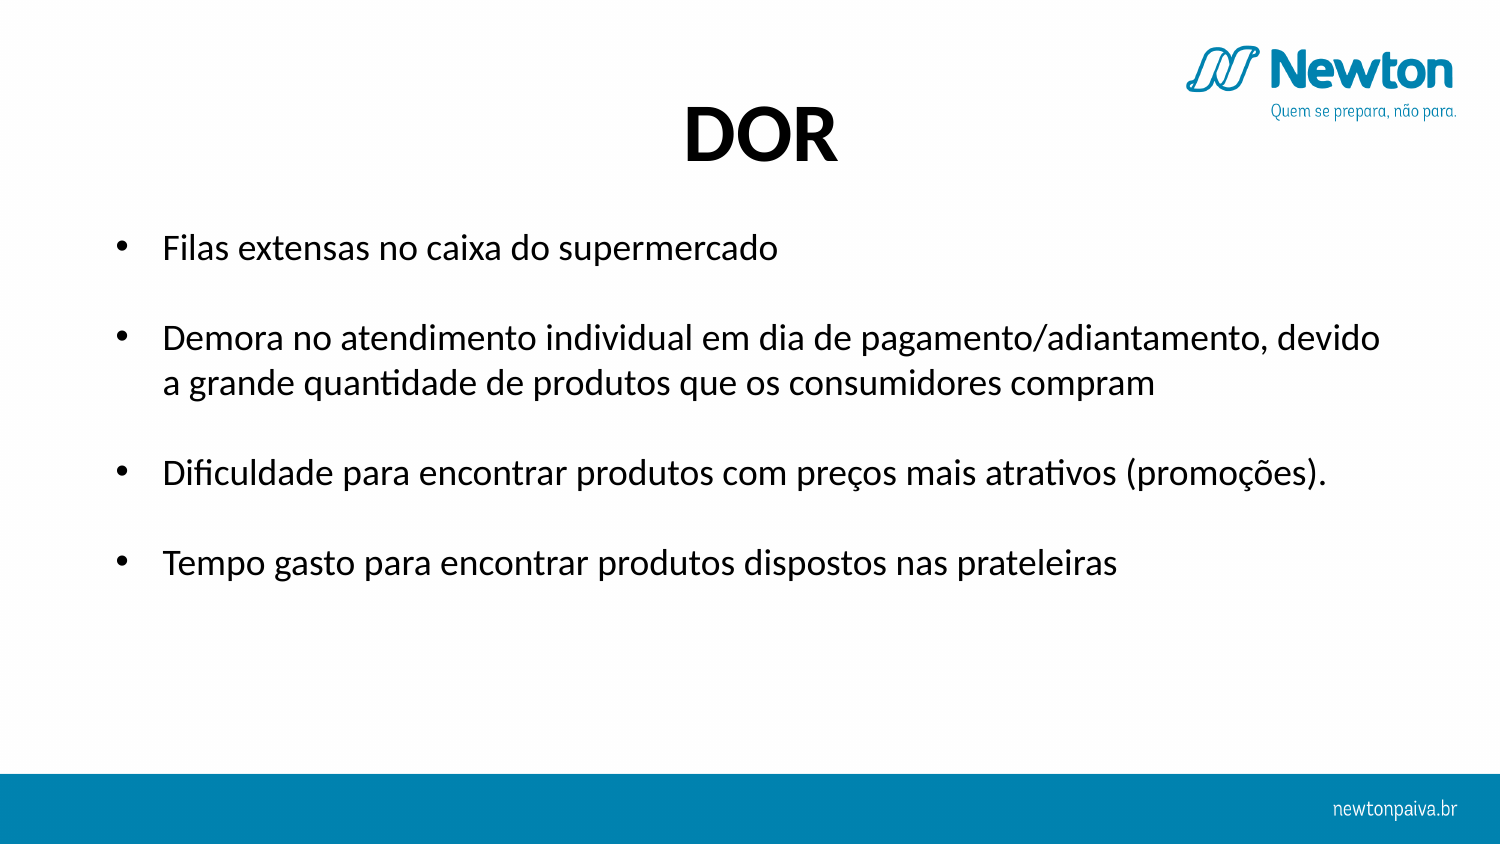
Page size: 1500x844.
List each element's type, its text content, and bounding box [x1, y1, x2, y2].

picture [0, 0, 1500, 773]
text_box DOR Filas extensas no caixa do supermercado Demora no atendimento individual em dia de pagamento/adiantamento, devido a grande quantidade de produtos que os consumidores compram Dificuldade para encontrar produtos com preços mais atrativos (promoções). Tempo gasto para encontrar produtos dispostos nas prateleiras [100, 70, 1423, 591]
